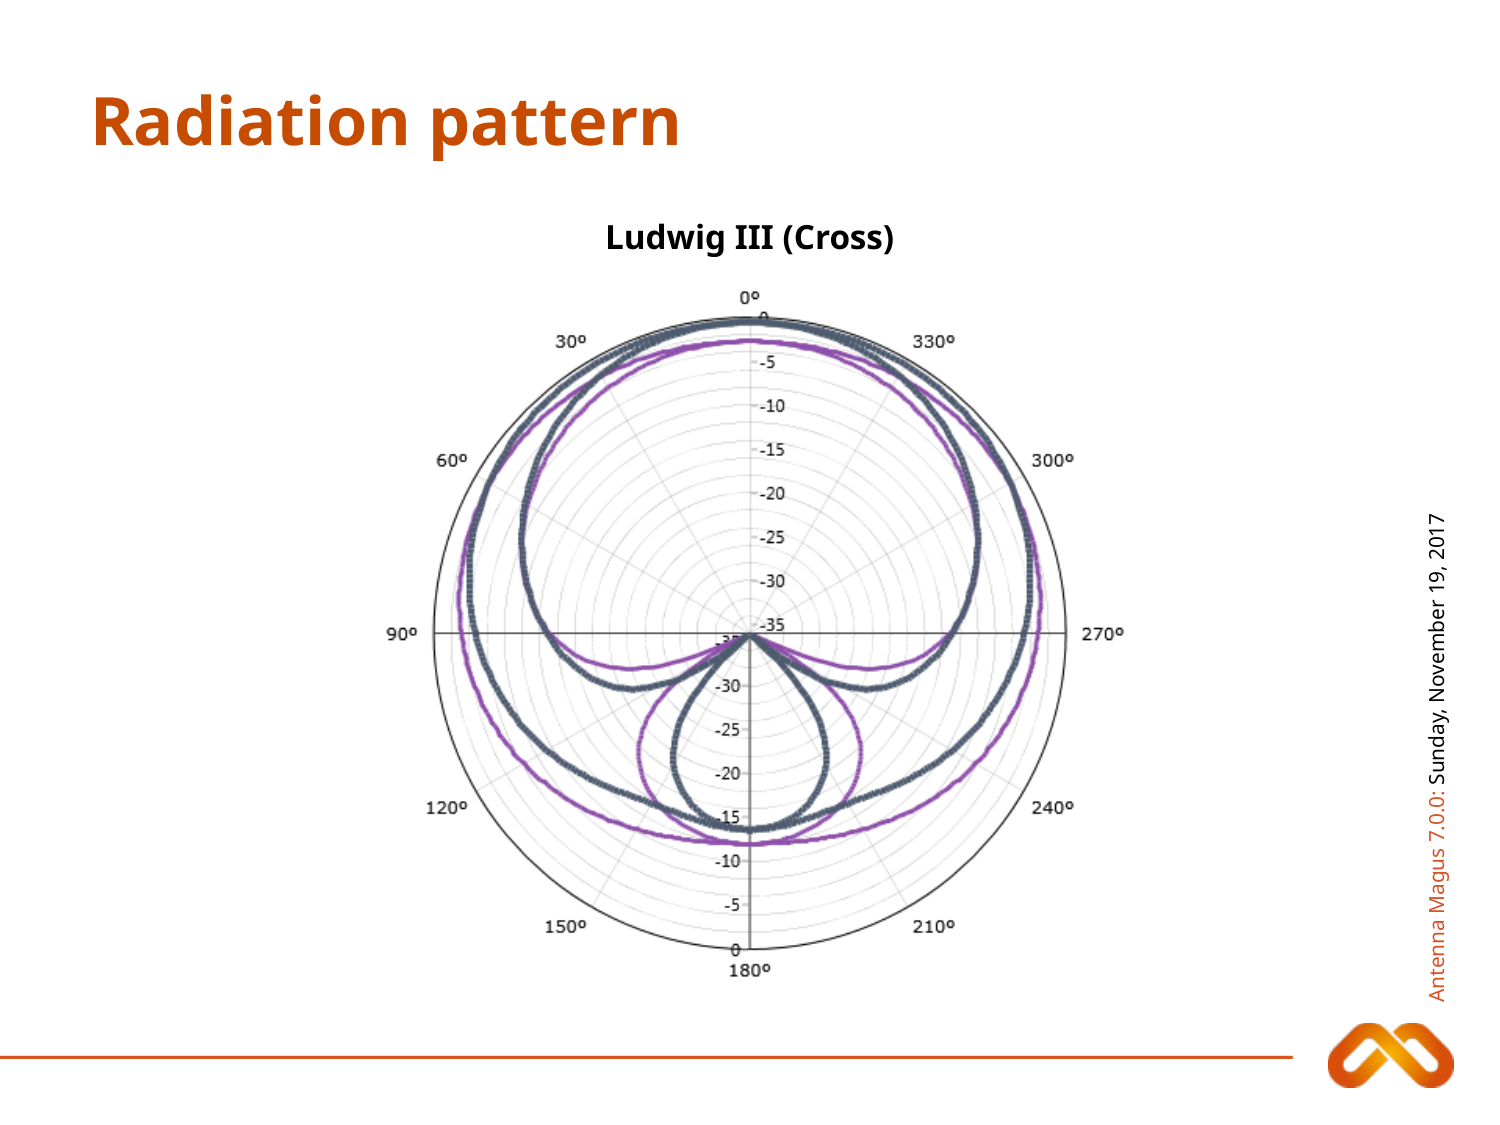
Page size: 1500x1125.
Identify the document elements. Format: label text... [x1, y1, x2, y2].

title Radiation pattern [74, 24, 1426, 213]
picture [0, 902, 1294, 1059]
picture [1328, 1023, 1454, 1088]
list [193, 262, 1307, 1006]
text_box Ludwig III (Cross) [74, 208, 1425, 264]
